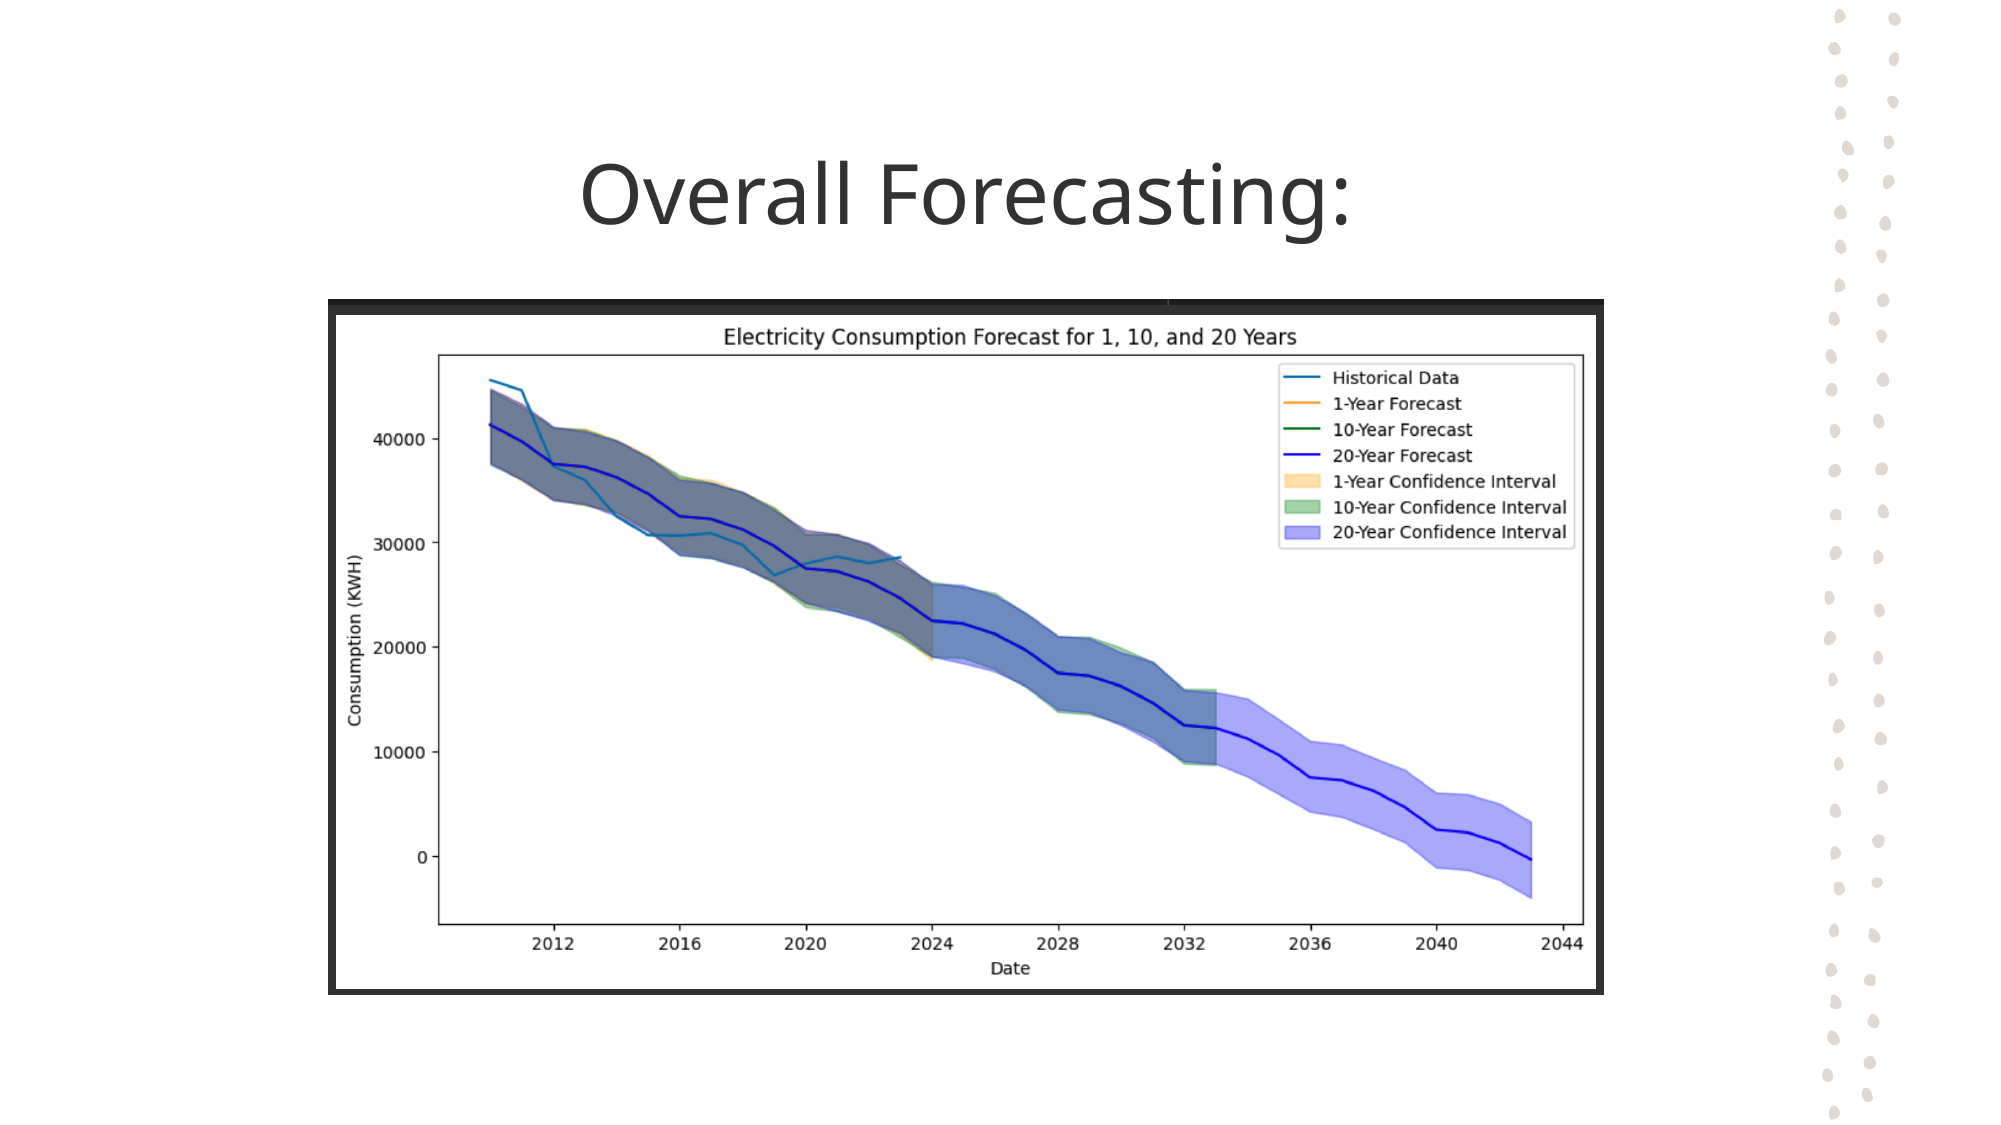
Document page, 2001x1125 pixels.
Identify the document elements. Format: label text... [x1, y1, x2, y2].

picture [328, 299, 1604, 995]
title Overall Forecasting: [175, 82, 1756, 300]
